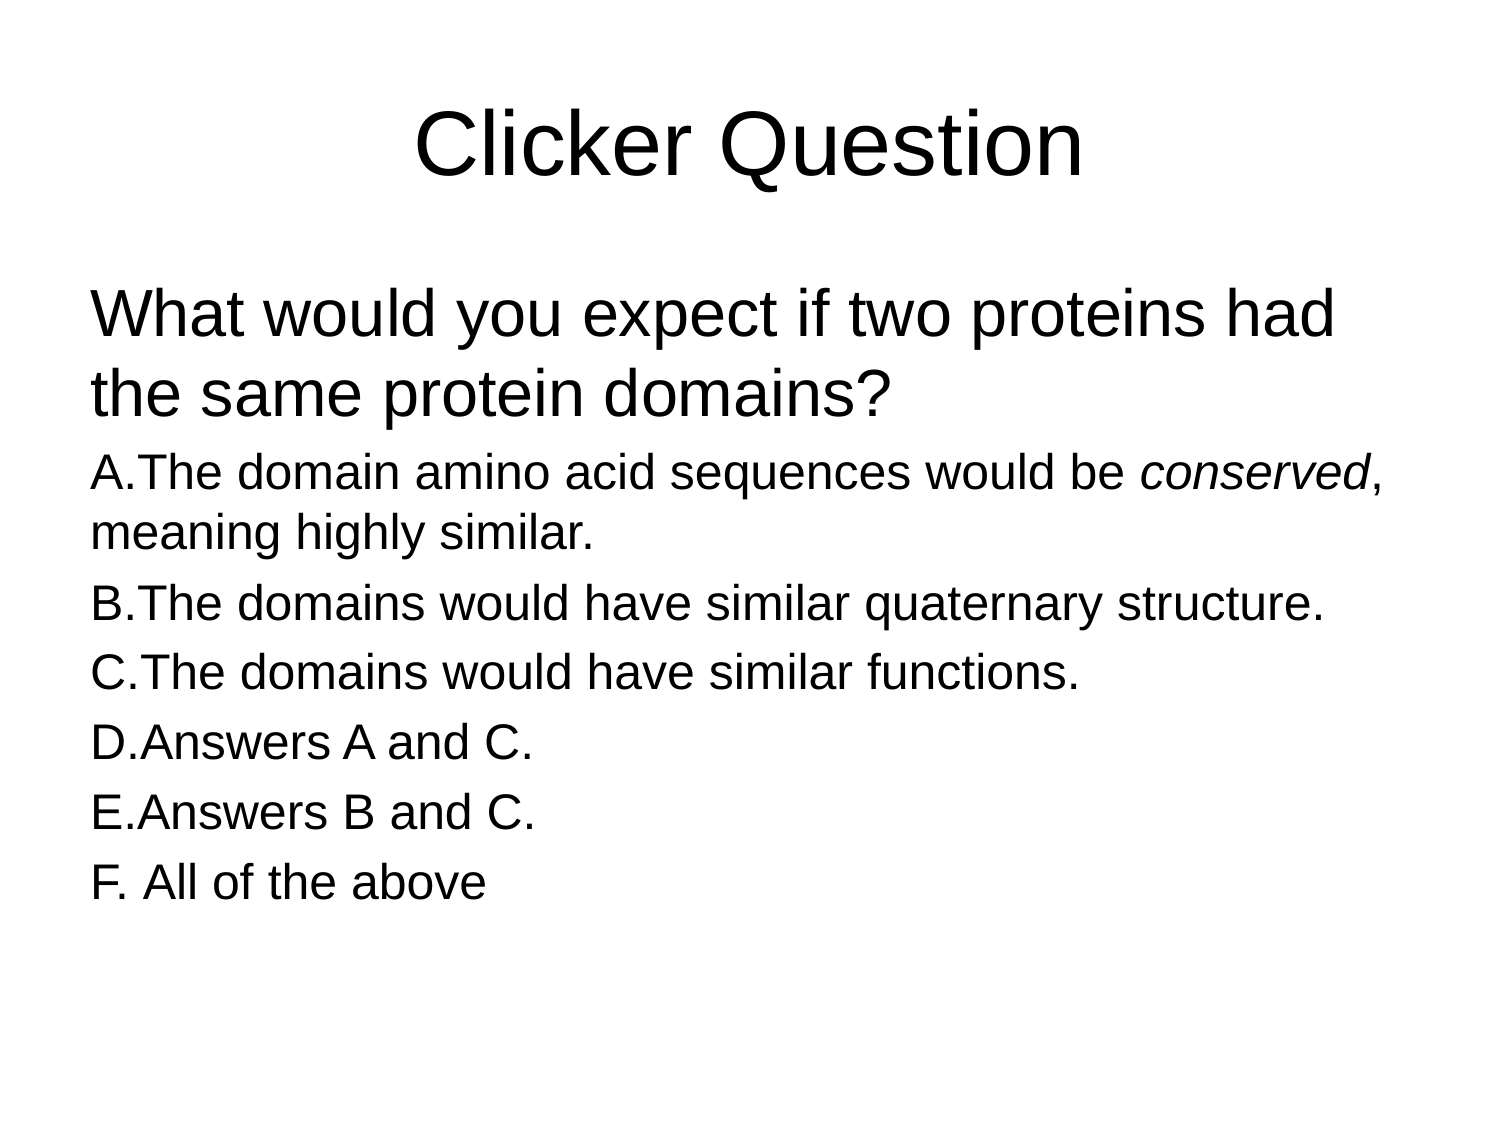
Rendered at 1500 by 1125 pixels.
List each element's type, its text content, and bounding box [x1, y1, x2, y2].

title Clicker Question [75, 45, 1425, 233]
list What would you expect if two proteins had the same protein domains? The domain amino acid sequences would be conserved, meaning highly similar. The domains would have similar quaternary structure. The domains would have similar functions. Answers A and C. Answers B and C. All of the above [75, 262, 1425, 1005]
